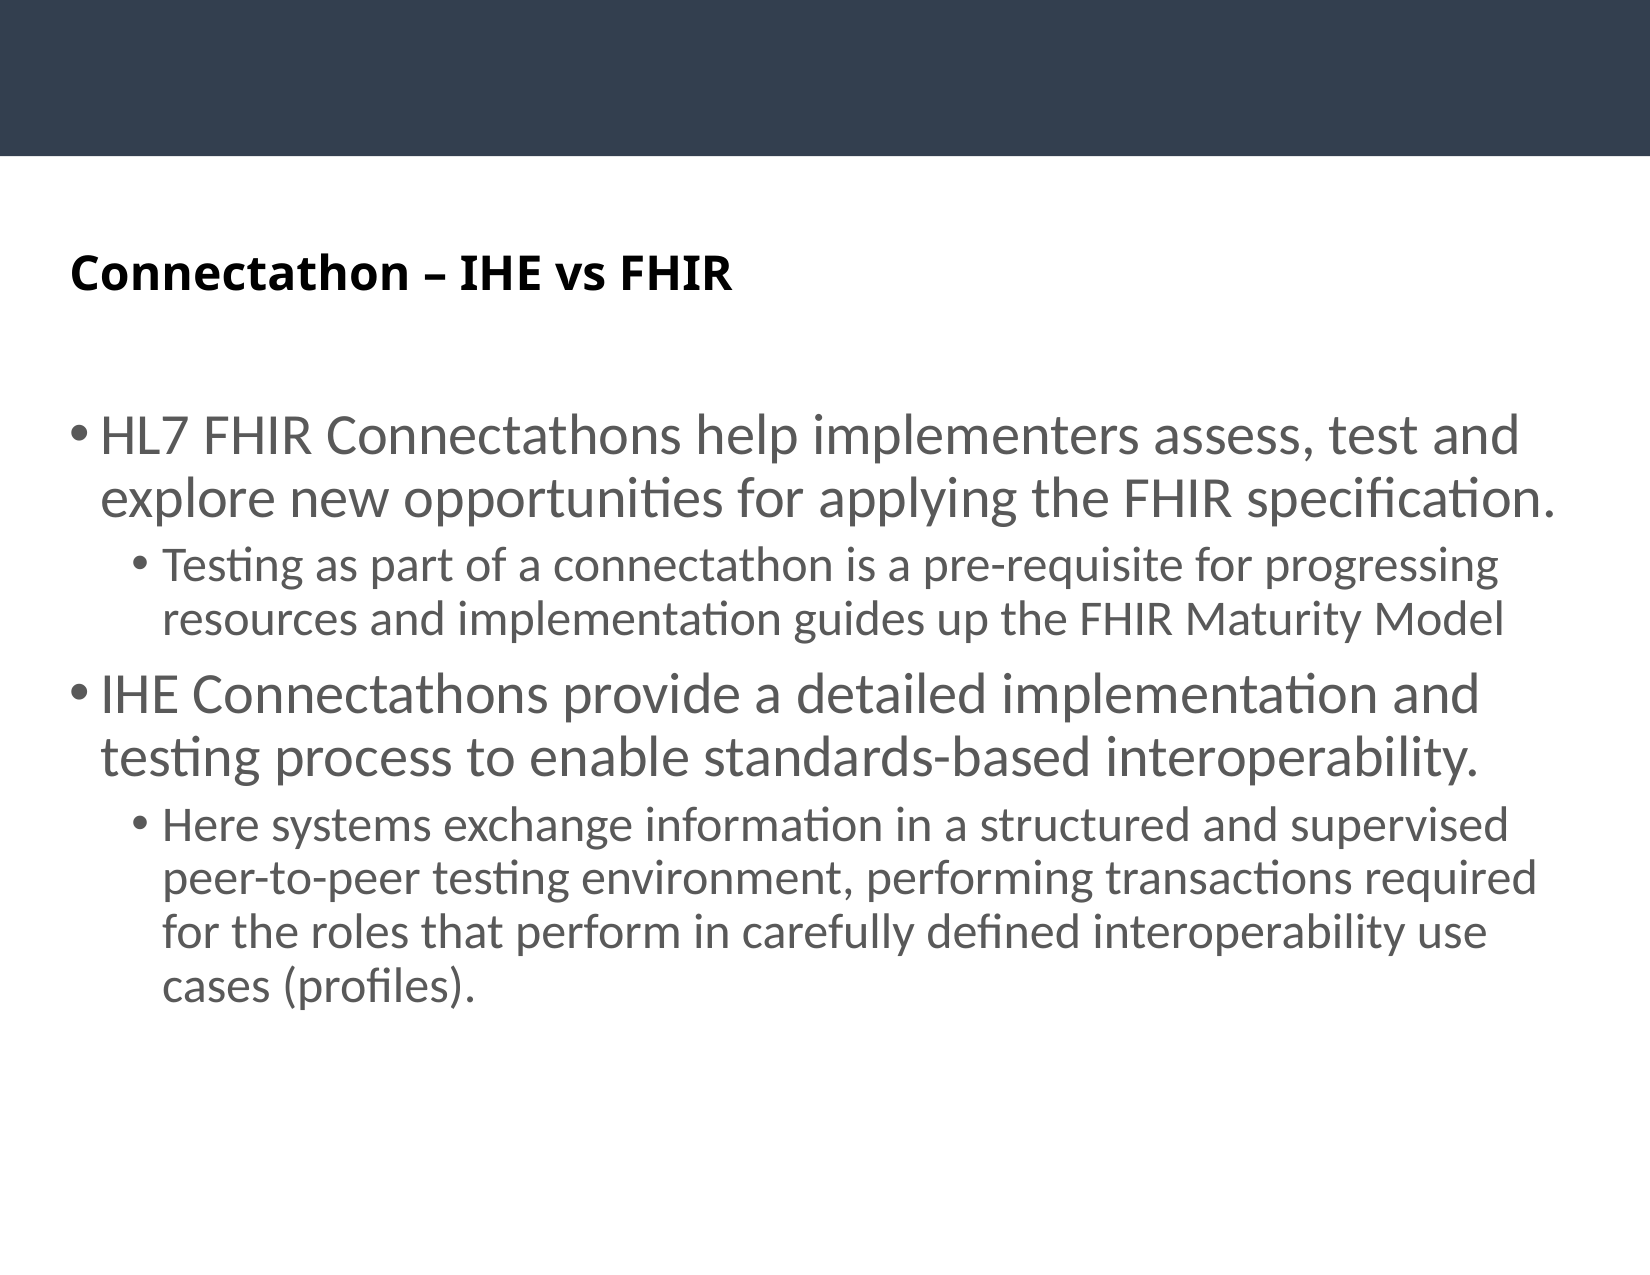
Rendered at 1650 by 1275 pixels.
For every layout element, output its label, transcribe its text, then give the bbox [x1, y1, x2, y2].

list HL7 FHIR Connectathons help implementers assess, test and explore new opportunities for applying the FHIR specification. Testing as part of a connectathon is a pre-requisite for progressing resources and implementation guides up the FHIR Maturity Model IHE Connectathons provide a detailed implementation and testing process to enable standards-based interoperability. Here systems exchange information in a structured and supervised peer-to-peer testing environment, performing transactions required for the roles that perform in carefully defined interoperability use cases (profiles). [54, 396, 1609, 1219]
list Connectathon – IHE vs FHIR [54, 240, 1609, 374]
